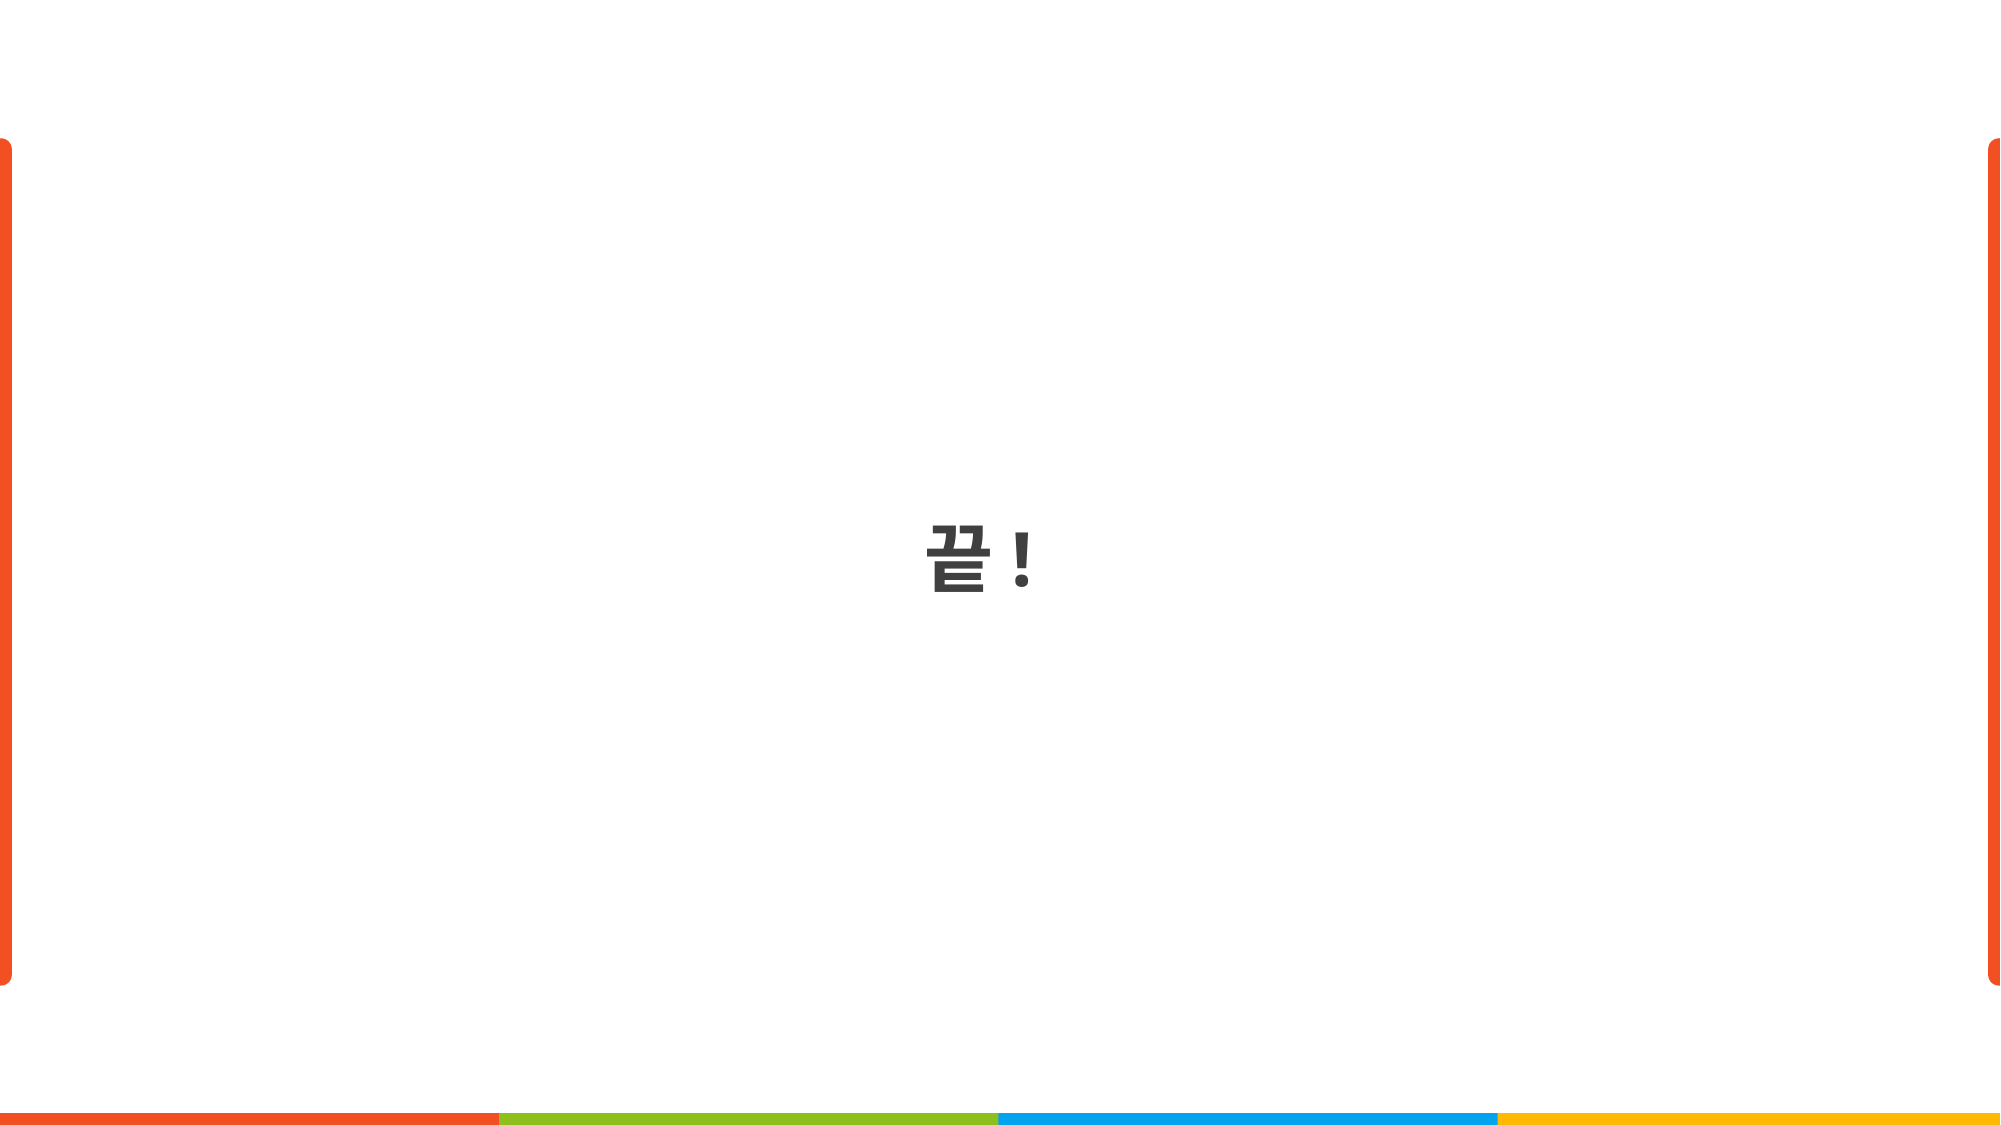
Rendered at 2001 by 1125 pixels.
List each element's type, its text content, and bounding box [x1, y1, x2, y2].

text_box [0, 137, 13, 987]
text_box [1987, 137, 2000, 987]
text_box 끝! [116, 514, 1842, 610]
